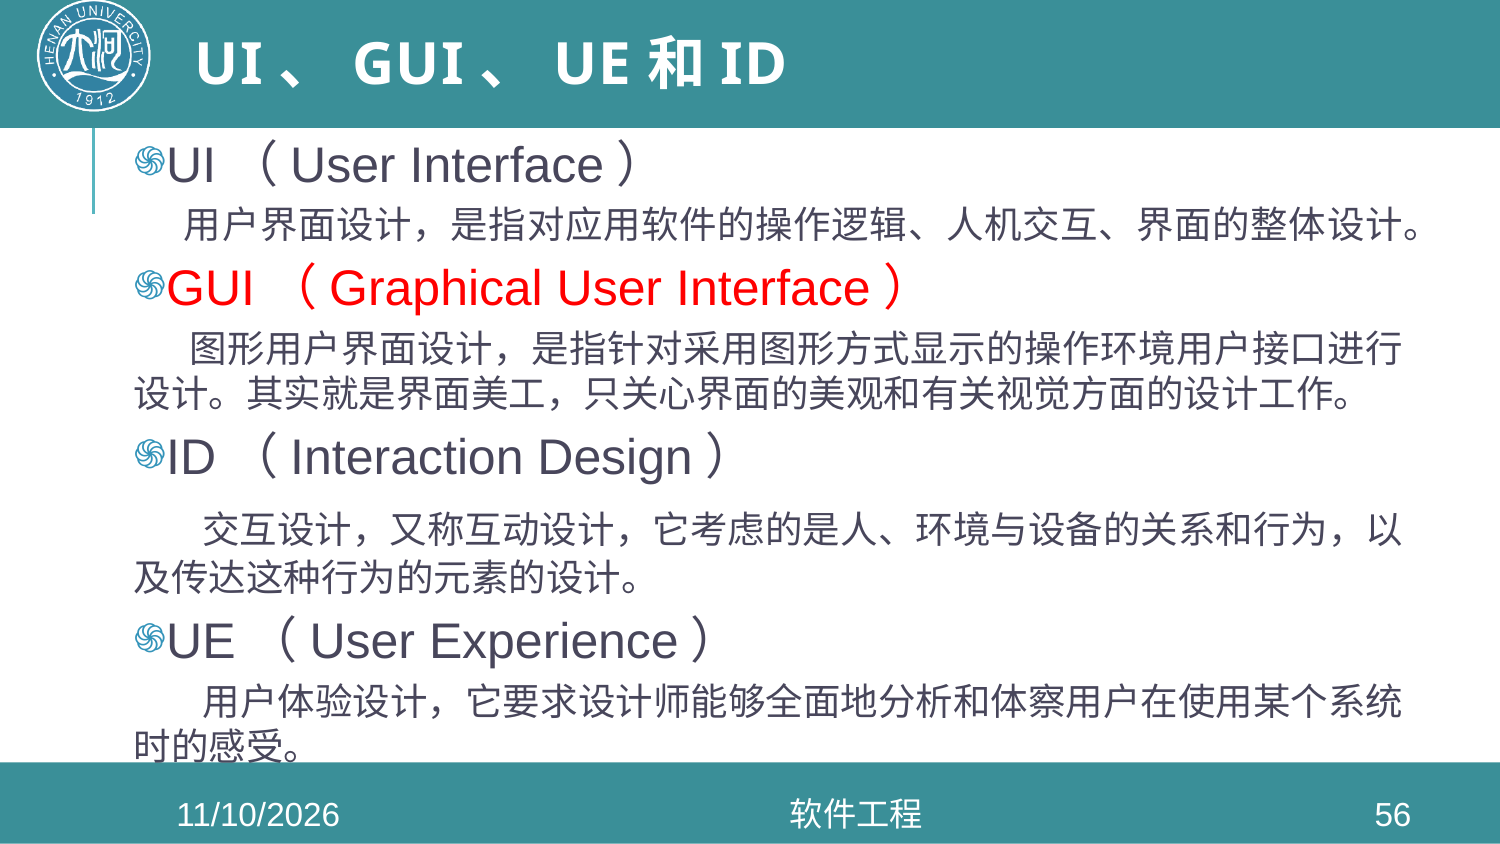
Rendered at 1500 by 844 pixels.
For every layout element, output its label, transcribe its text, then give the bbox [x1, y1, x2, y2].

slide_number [126, 796, 391, 830]
slide_number 56 [1333, 796, 1454, 830]
title UI、GUI、UE和ID [179, 0, 1454, 136]
list UI（User Interface） 用户界面设计，是指对应用软件的操作逻辑、人机交互、界面的整体设计。 GUI（Graphical User Interface） 图形用户界面设计，是指针对采用图形方式显示的操作环境用户接口进行设计。其实就是界面美工，只关心界面的美观和有关视觉方面的设计工作。 ID（Interaction Design） 交互设计，又称互动设计，它考虑的是人、环境与设备的关系和行为，以及传达这种行为的元素的设计。 UE（User Experience） 用户体验设计，它要求设计师能够全面地分析和体察用户在使用某个系统时的感受。 [126, 124, 1411, 764]
footer 软件工程 [391, 796, 1322, 830]
